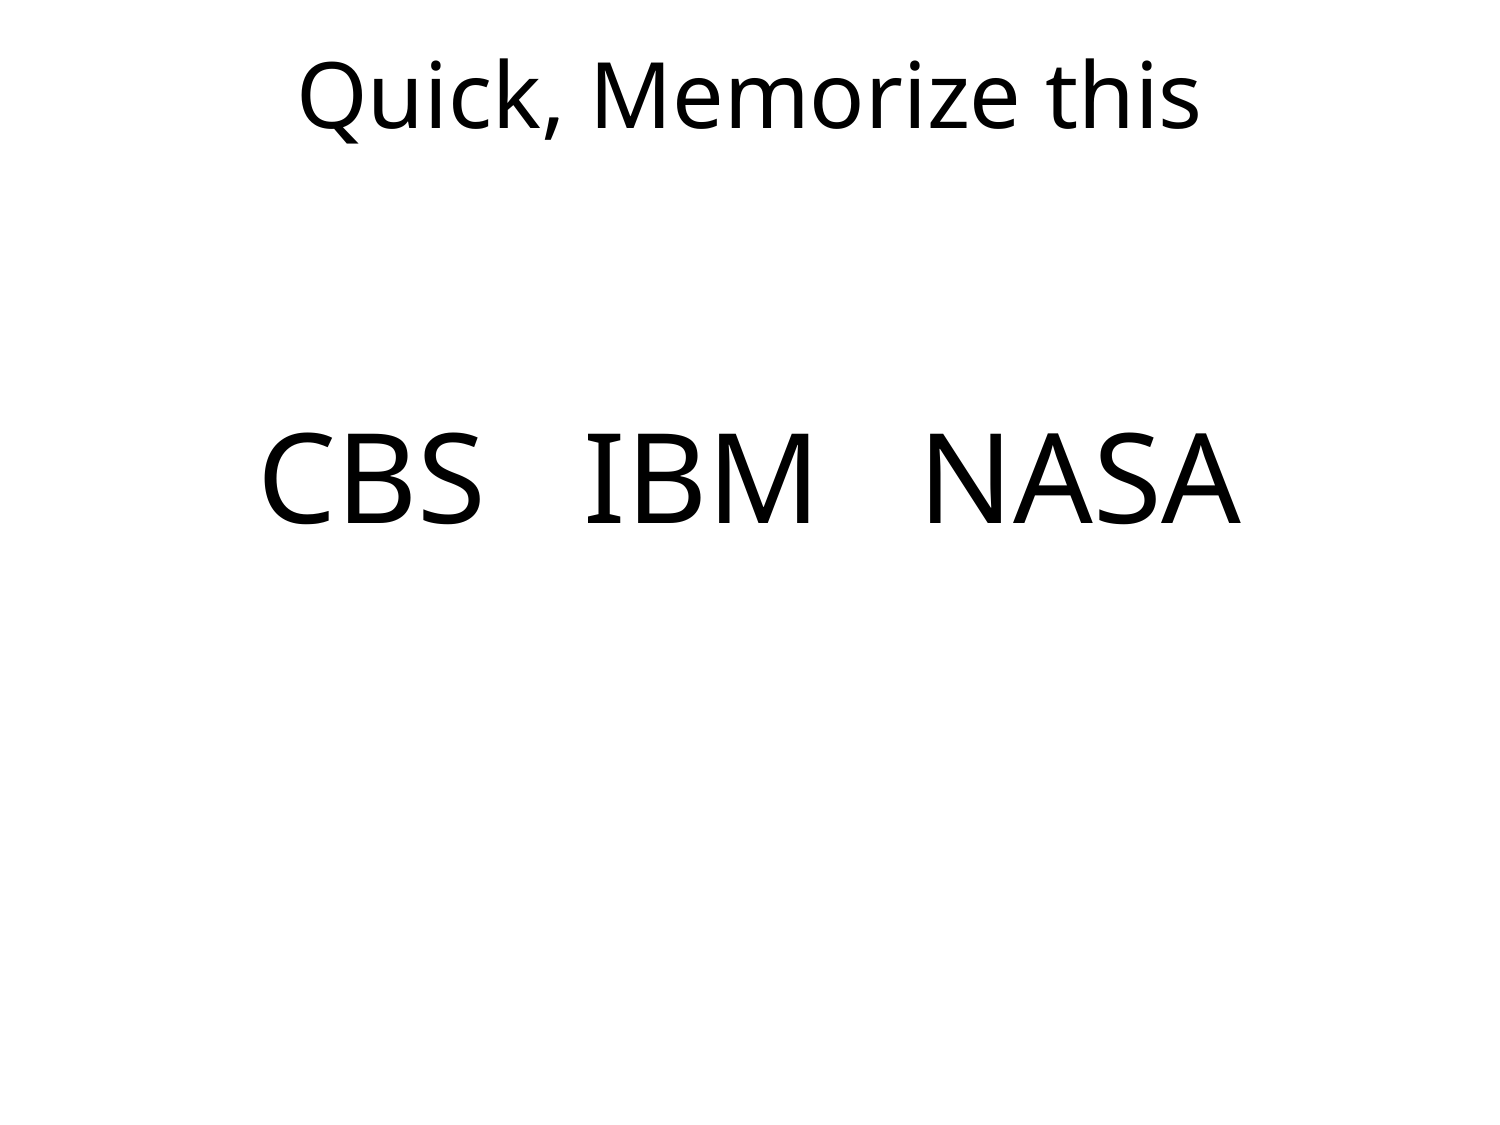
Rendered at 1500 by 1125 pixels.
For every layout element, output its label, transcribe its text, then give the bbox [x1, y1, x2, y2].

list CBS IBM NASA [0, 390, 1350, 738]
title Quick, Memorize this [75, 0, 1425, 186]
